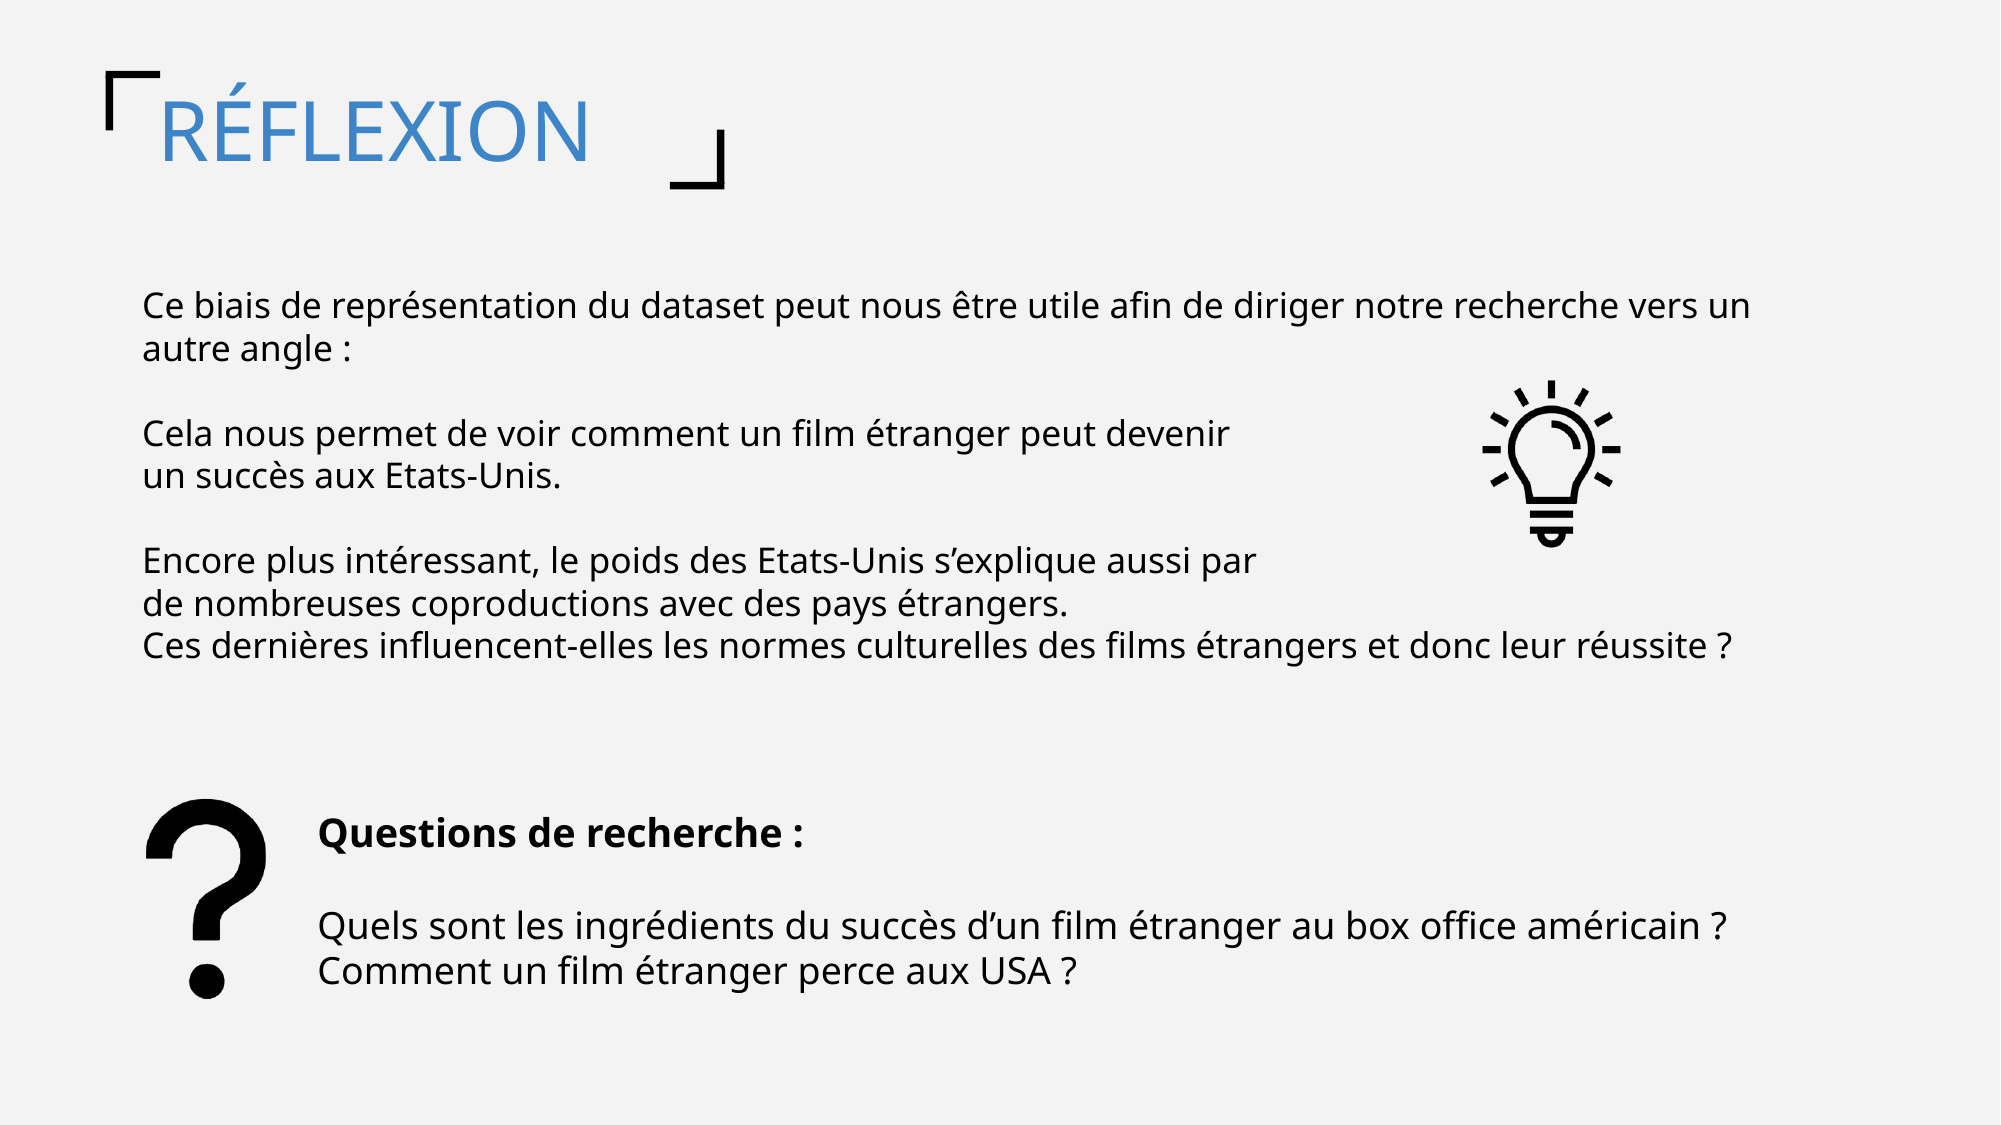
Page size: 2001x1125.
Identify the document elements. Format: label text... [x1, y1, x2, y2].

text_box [105, 70, 161, 131]
text_box Questions de recherche : Quels sont les ingrédients du succès d’un film étranger au box office américain ? Comment un film étranger perce aux USA ? [308, 800, 2000, 1000]
text_box RÉFLEXION [142, 70, 790, 177]
picture [96, 767, 303, 1008]
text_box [669, 129, 725, 190]
picture [1448, 350, 1638, 568]
text_box Ce biais de représentation du dataset peut nous être utile afin de diriger notre recherche vers un autre angle : Cela nous permet de voir comment un film étranger peut devenir un succès aux Etats-Unis. Encore plus intéressant, le poids des Etats-Unis s’explique aussi par de nombreuses coproductions avec des pays étrangers. Ces dernières influencent-elles les normes culturelles des films étrangers et donc leur réussite ? [127, 275, 1827, 674]
